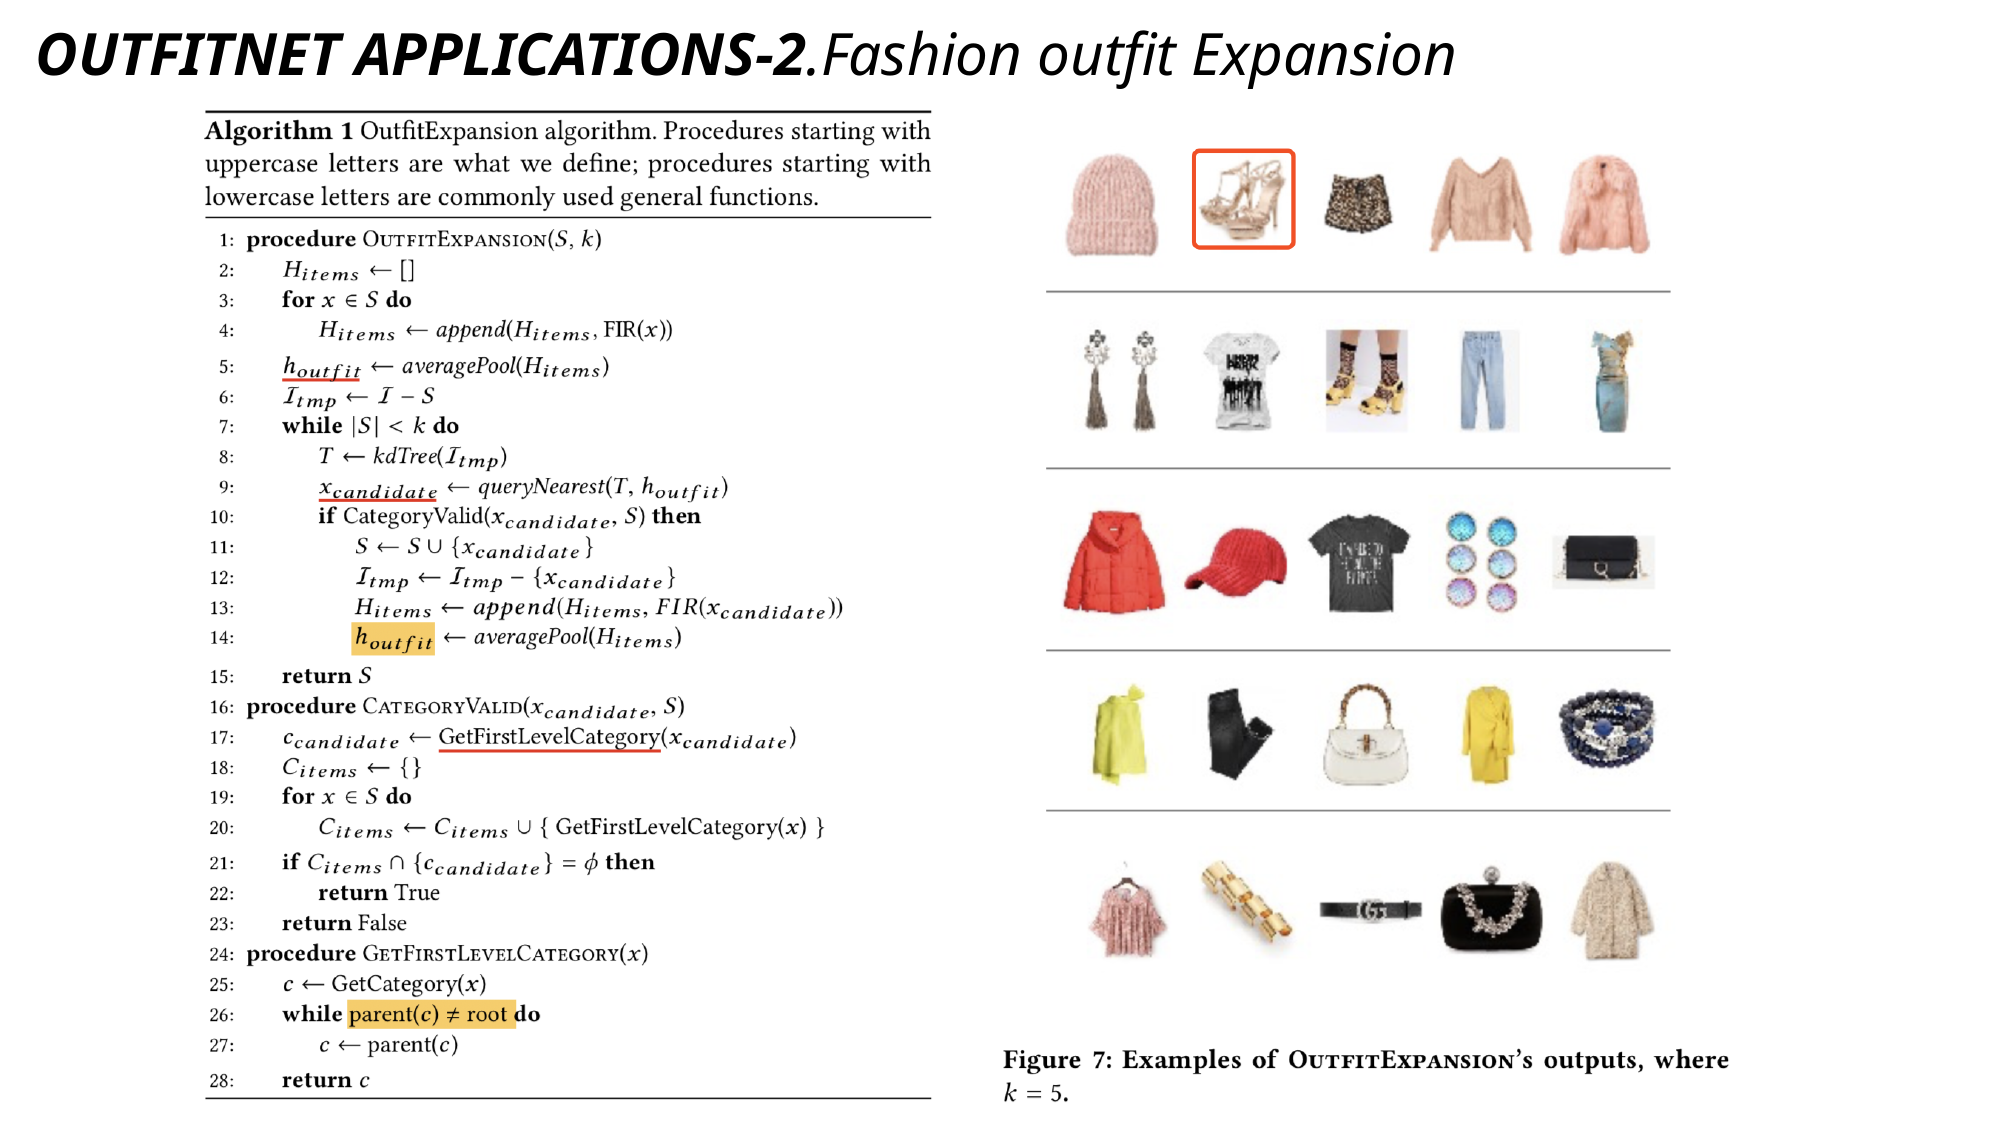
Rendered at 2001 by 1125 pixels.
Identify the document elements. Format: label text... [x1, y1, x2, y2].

title OUTFITNET APPLICATIONS-2.Fashion outfit Expansion [20, 14, 2000, 98]
picture [191, 97, 1739, 1111]
